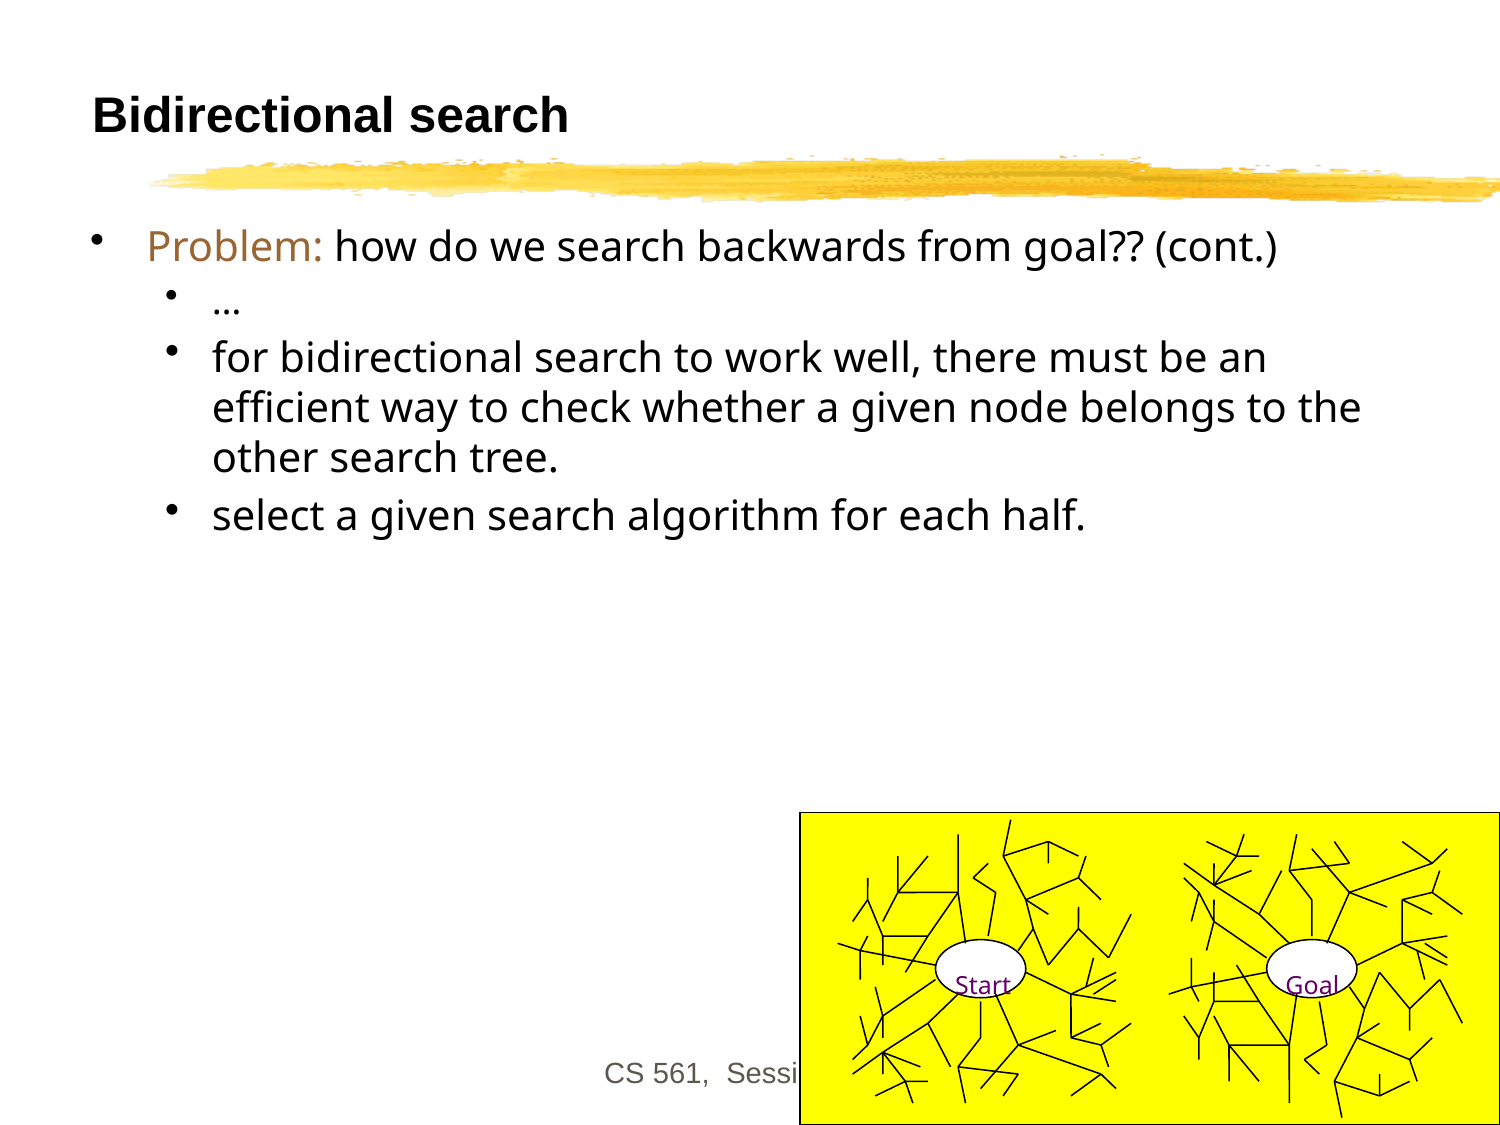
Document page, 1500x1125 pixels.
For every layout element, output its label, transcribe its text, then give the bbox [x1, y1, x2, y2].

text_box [799, 812, 1500, 1125]
footer CS 561, Sessions 2-4 [512, 1021, 794, 1098]
title Bidirectional search [76, 37, 1415, 151]
list Problem: how do we search backwards from goal?? (cont.) … for bidirectional search to work well, there must be an efficient way to check whether a given node belongs to the other search tree. select a given search algorithm for each half. [74, 212, 1417, 994]
picture [150, 149, 1500, 213]
